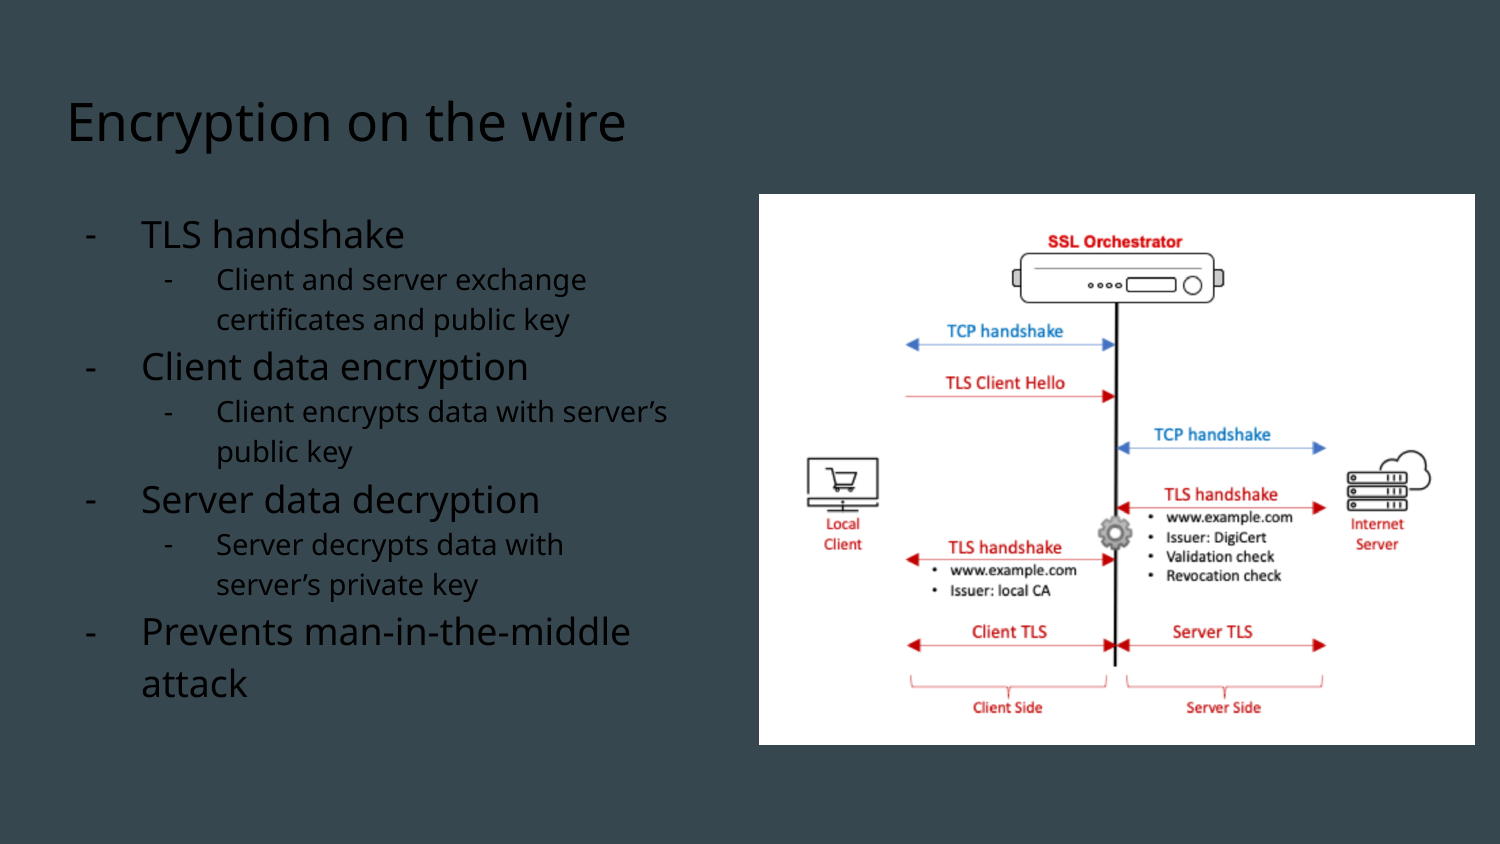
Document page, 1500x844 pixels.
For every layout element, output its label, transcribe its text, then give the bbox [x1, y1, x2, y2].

list TLS handshake Client and server exchange certificates and public key Client data encryption Client encrypts data with server’s public key Server data decryption Server decrypts data with server’s private key Prevents man-in-the-middle attack [51, 189, 689, 750]
picture [759, 193, 1476, 745]
title Encryption on the wire [51, 72, 1449, 167]
